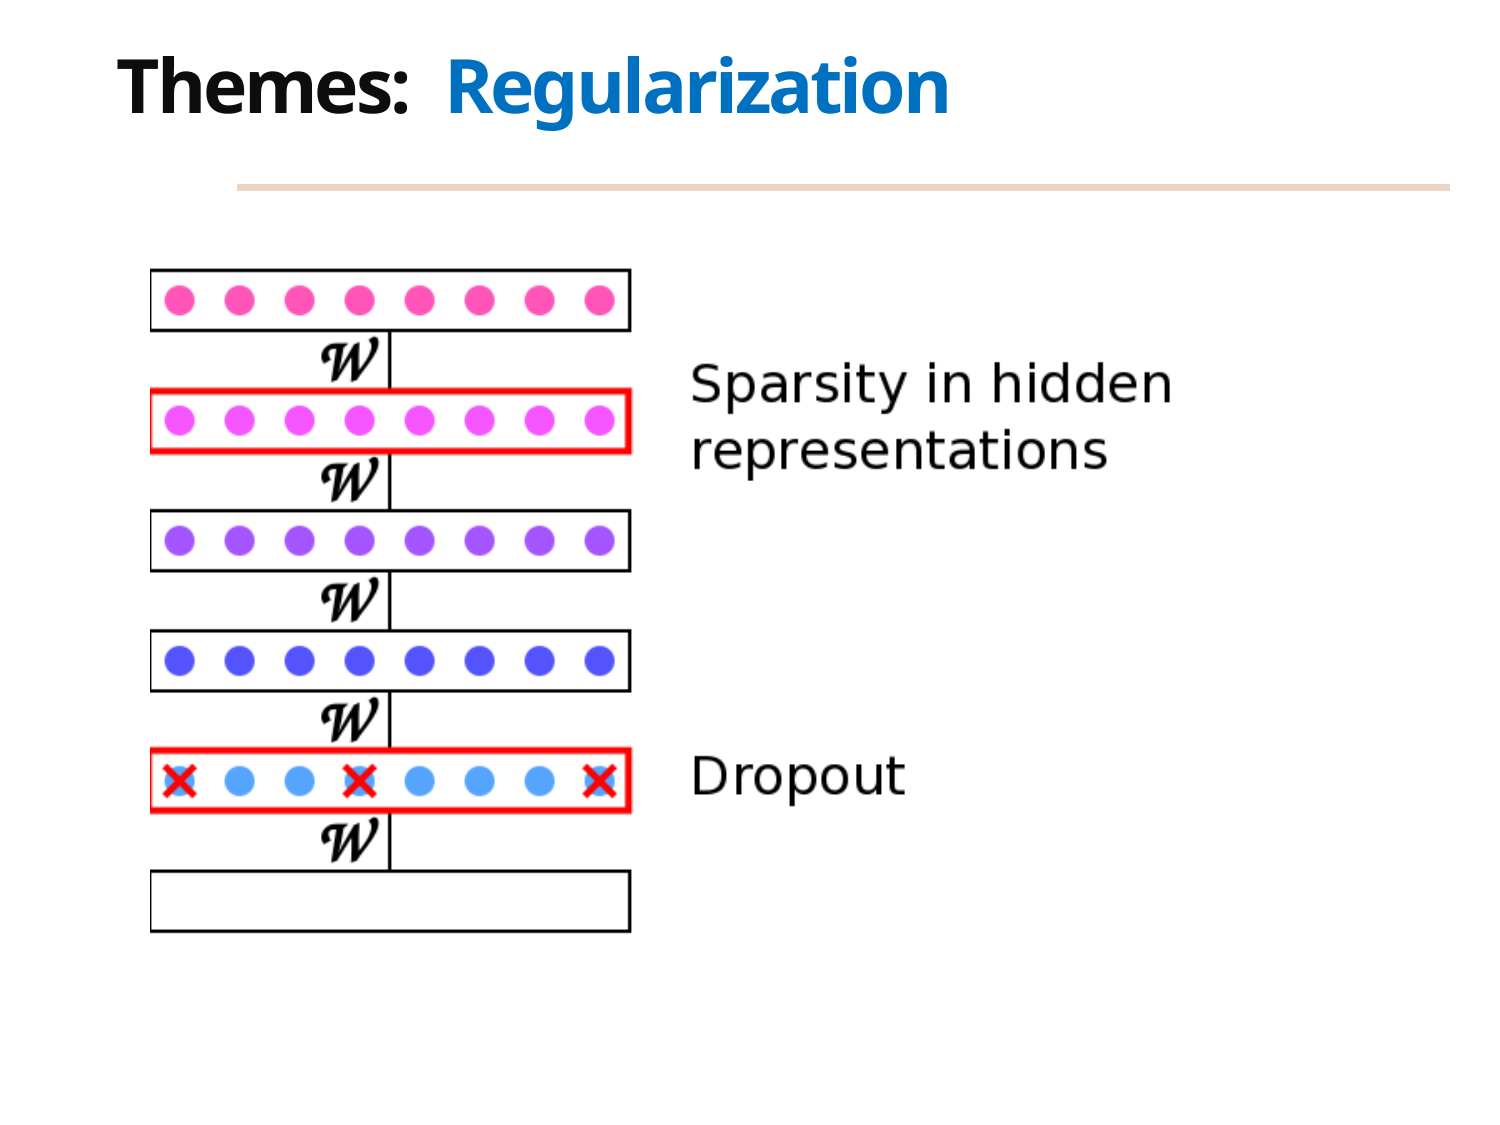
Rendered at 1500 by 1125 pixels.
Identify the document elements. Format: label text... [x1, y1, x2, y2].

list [149, 224, 1351, 976]
title Themes: Regularization [116, 49, 1500, 192]
